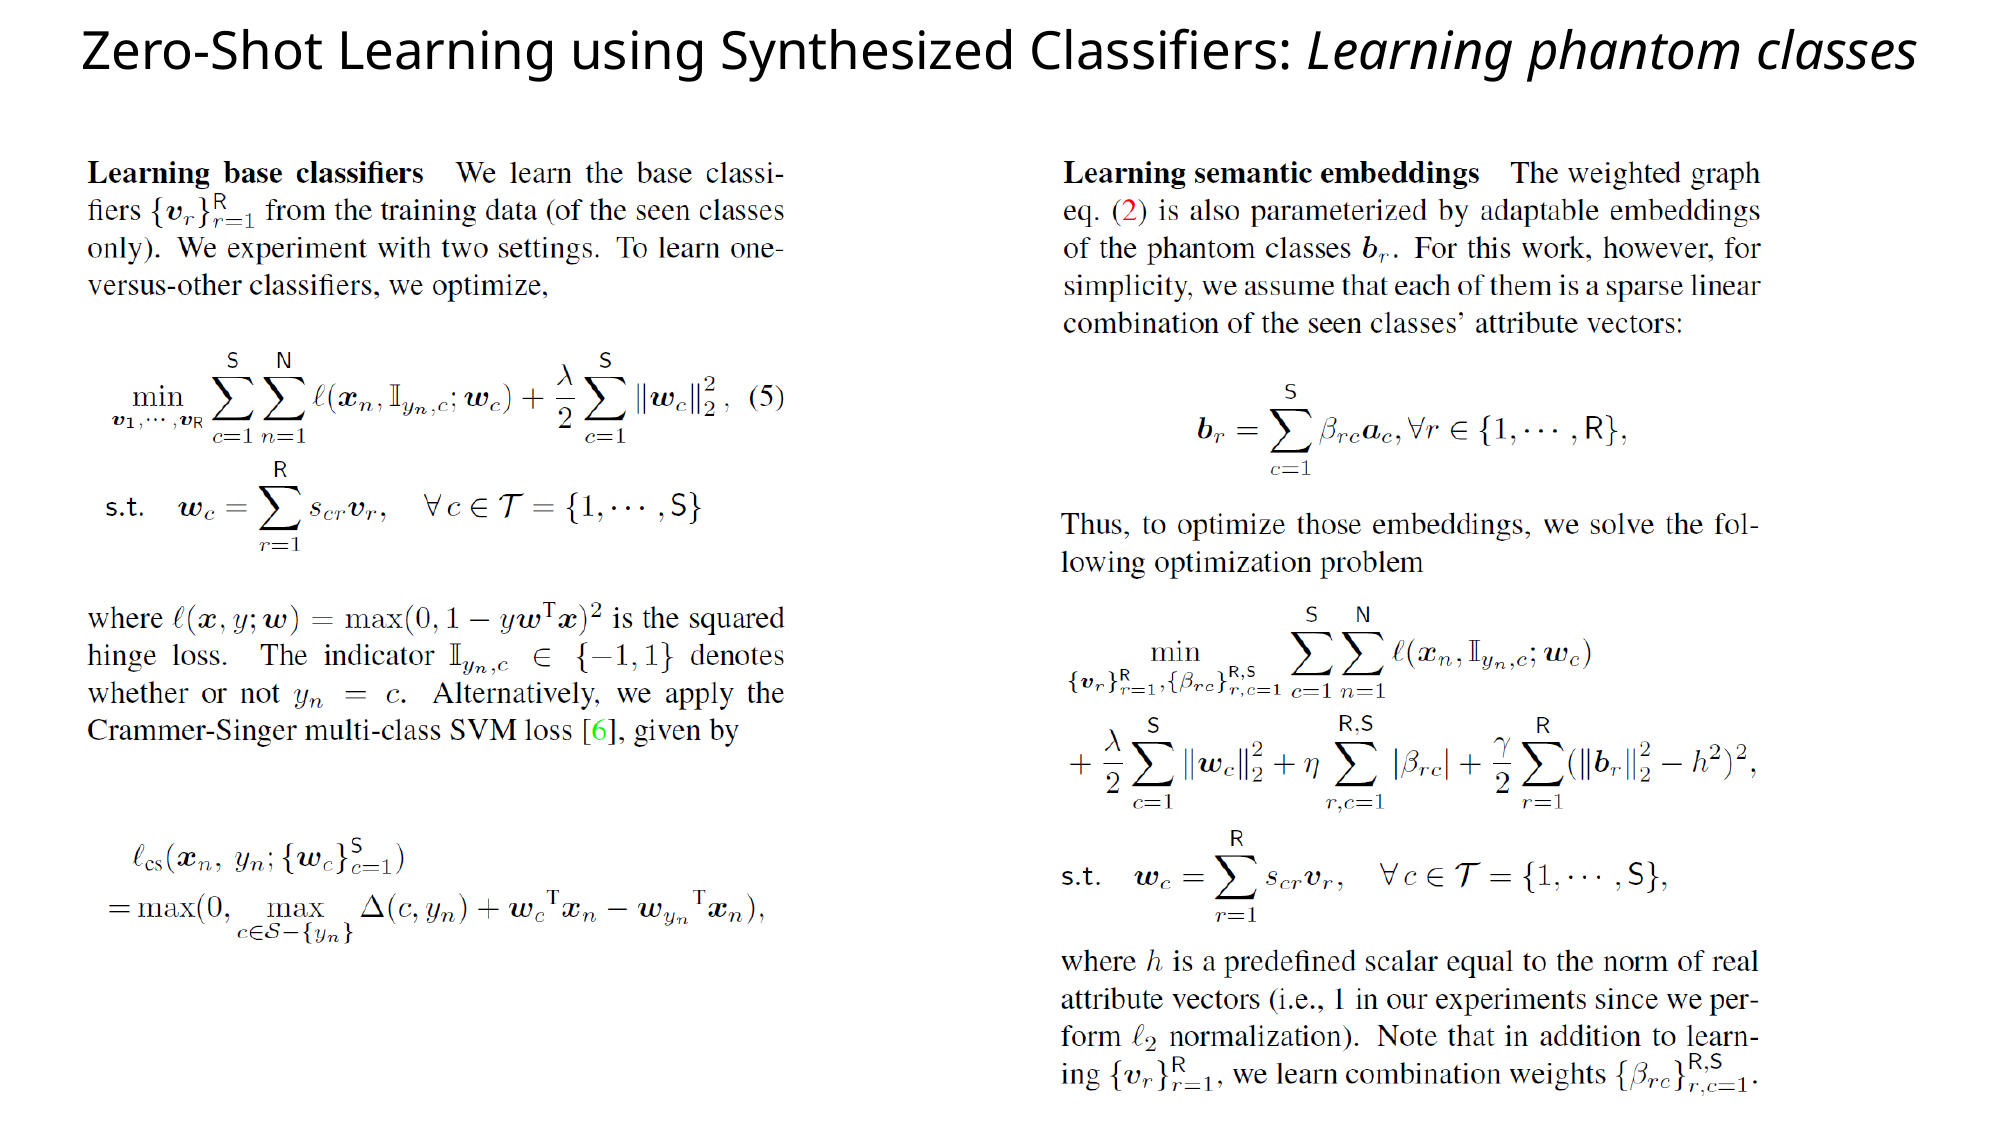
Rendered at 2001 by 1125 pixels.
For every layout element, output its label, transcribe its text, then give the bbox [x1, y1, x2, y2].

picture [79, 151, 795, 976]
picture [1055, 506, 1771, 1096]
picture [1055, 151, 1774, 486]
title Zero-Shot Learning using Synthesized Classifiers: Learning phantom classes [0, 0, 2000, 106]
